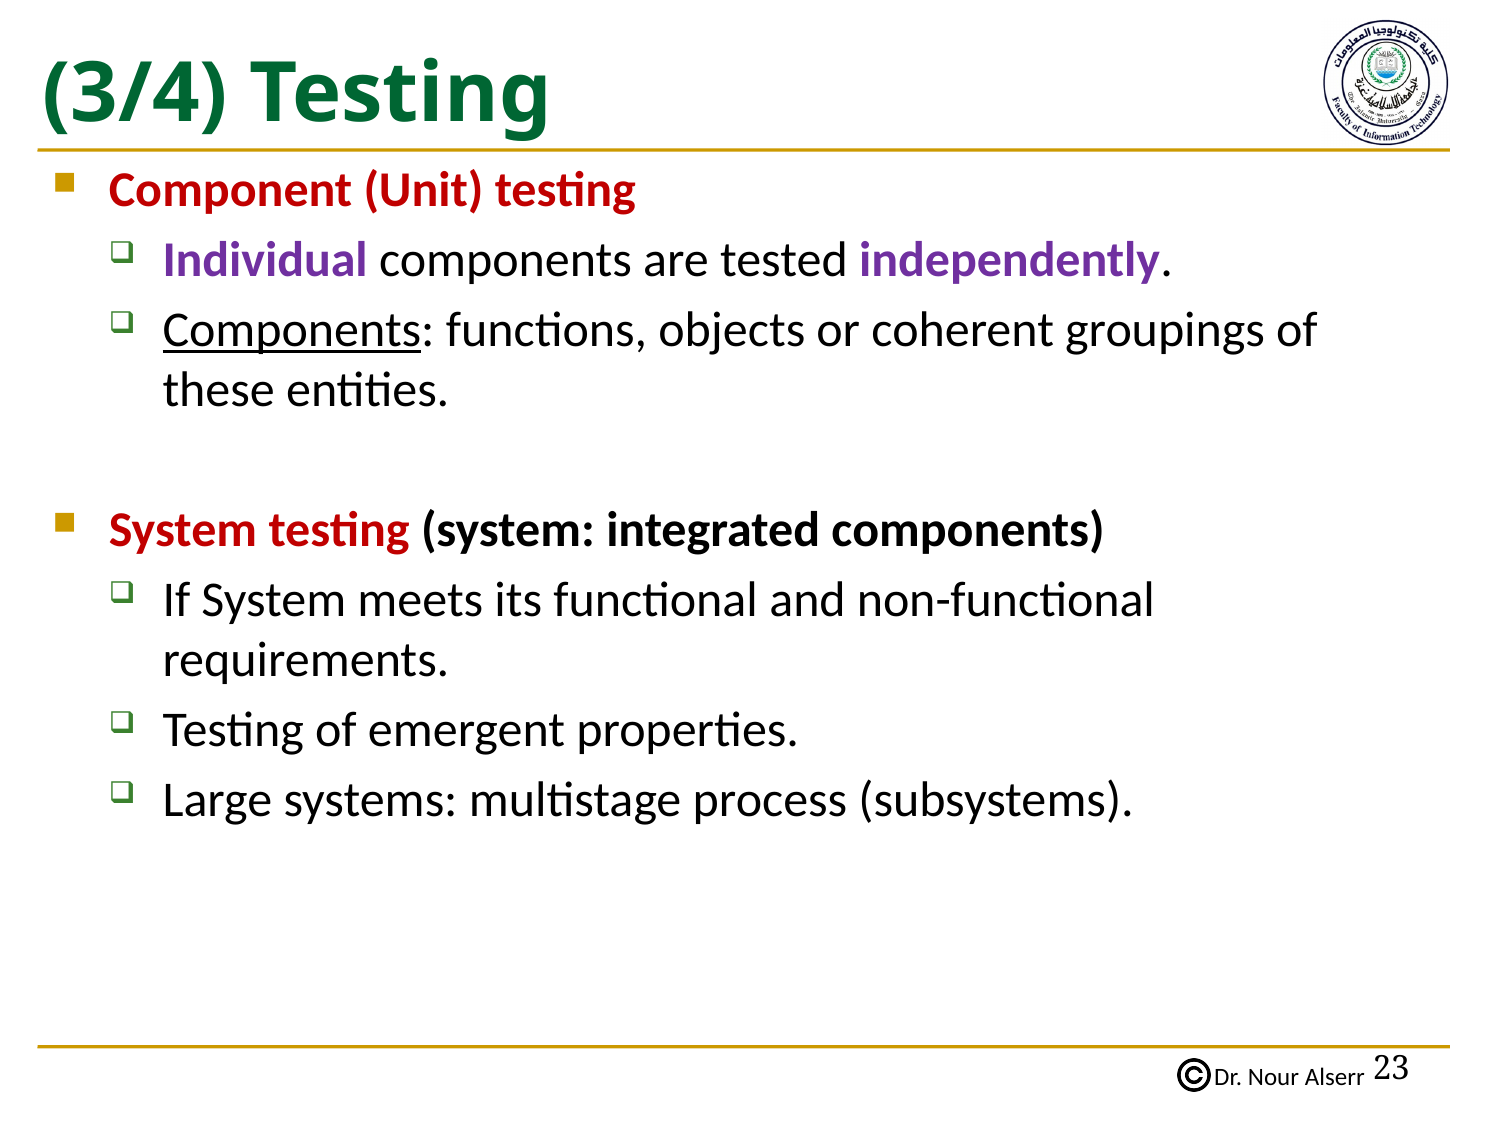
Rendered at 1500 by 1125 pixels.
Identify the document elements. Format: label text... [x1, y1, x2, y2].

slide_number 23 [1074, 1023, 1426, 1100]
picture [1321, 18, 1450, 30]
title (3/4) Testing [26, 30, 1461, 207]
list Component (Unit) testing Individual components are tested independently. Components: functions, objects or coherent groupings of these entities. System testing (system: integrated components) If System meets its functional and non-functional requirements. Testing of emergent properties. Large systems: multistage process (subsystems). [37, 148, 1451, 950]
